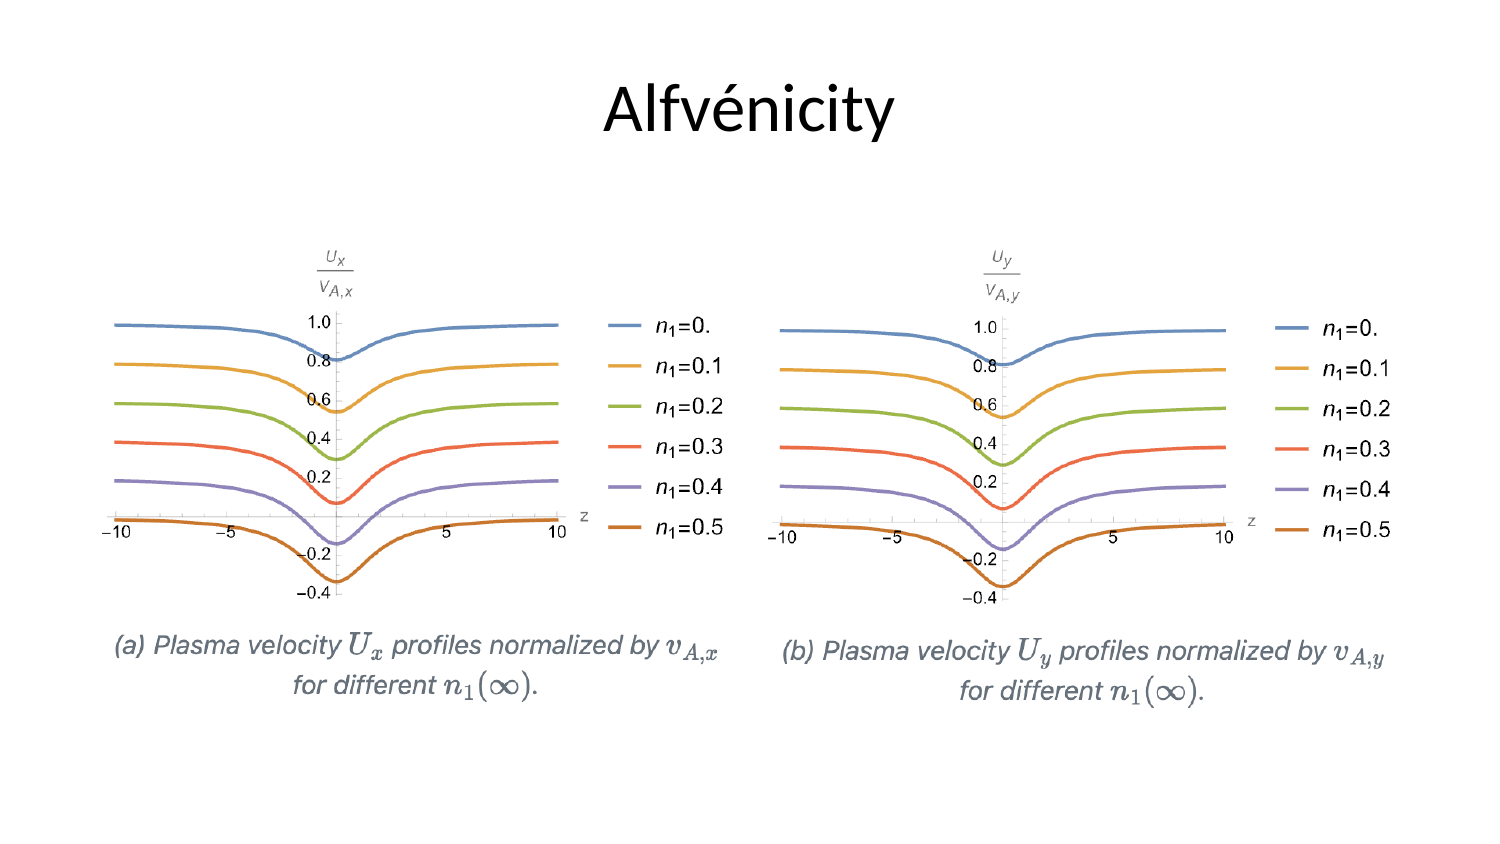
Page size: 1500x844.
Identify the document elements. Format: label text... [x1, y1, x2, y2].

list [74, 231, 1426, 719]
title Alfvénicity [75, 33, 1425, 175]
